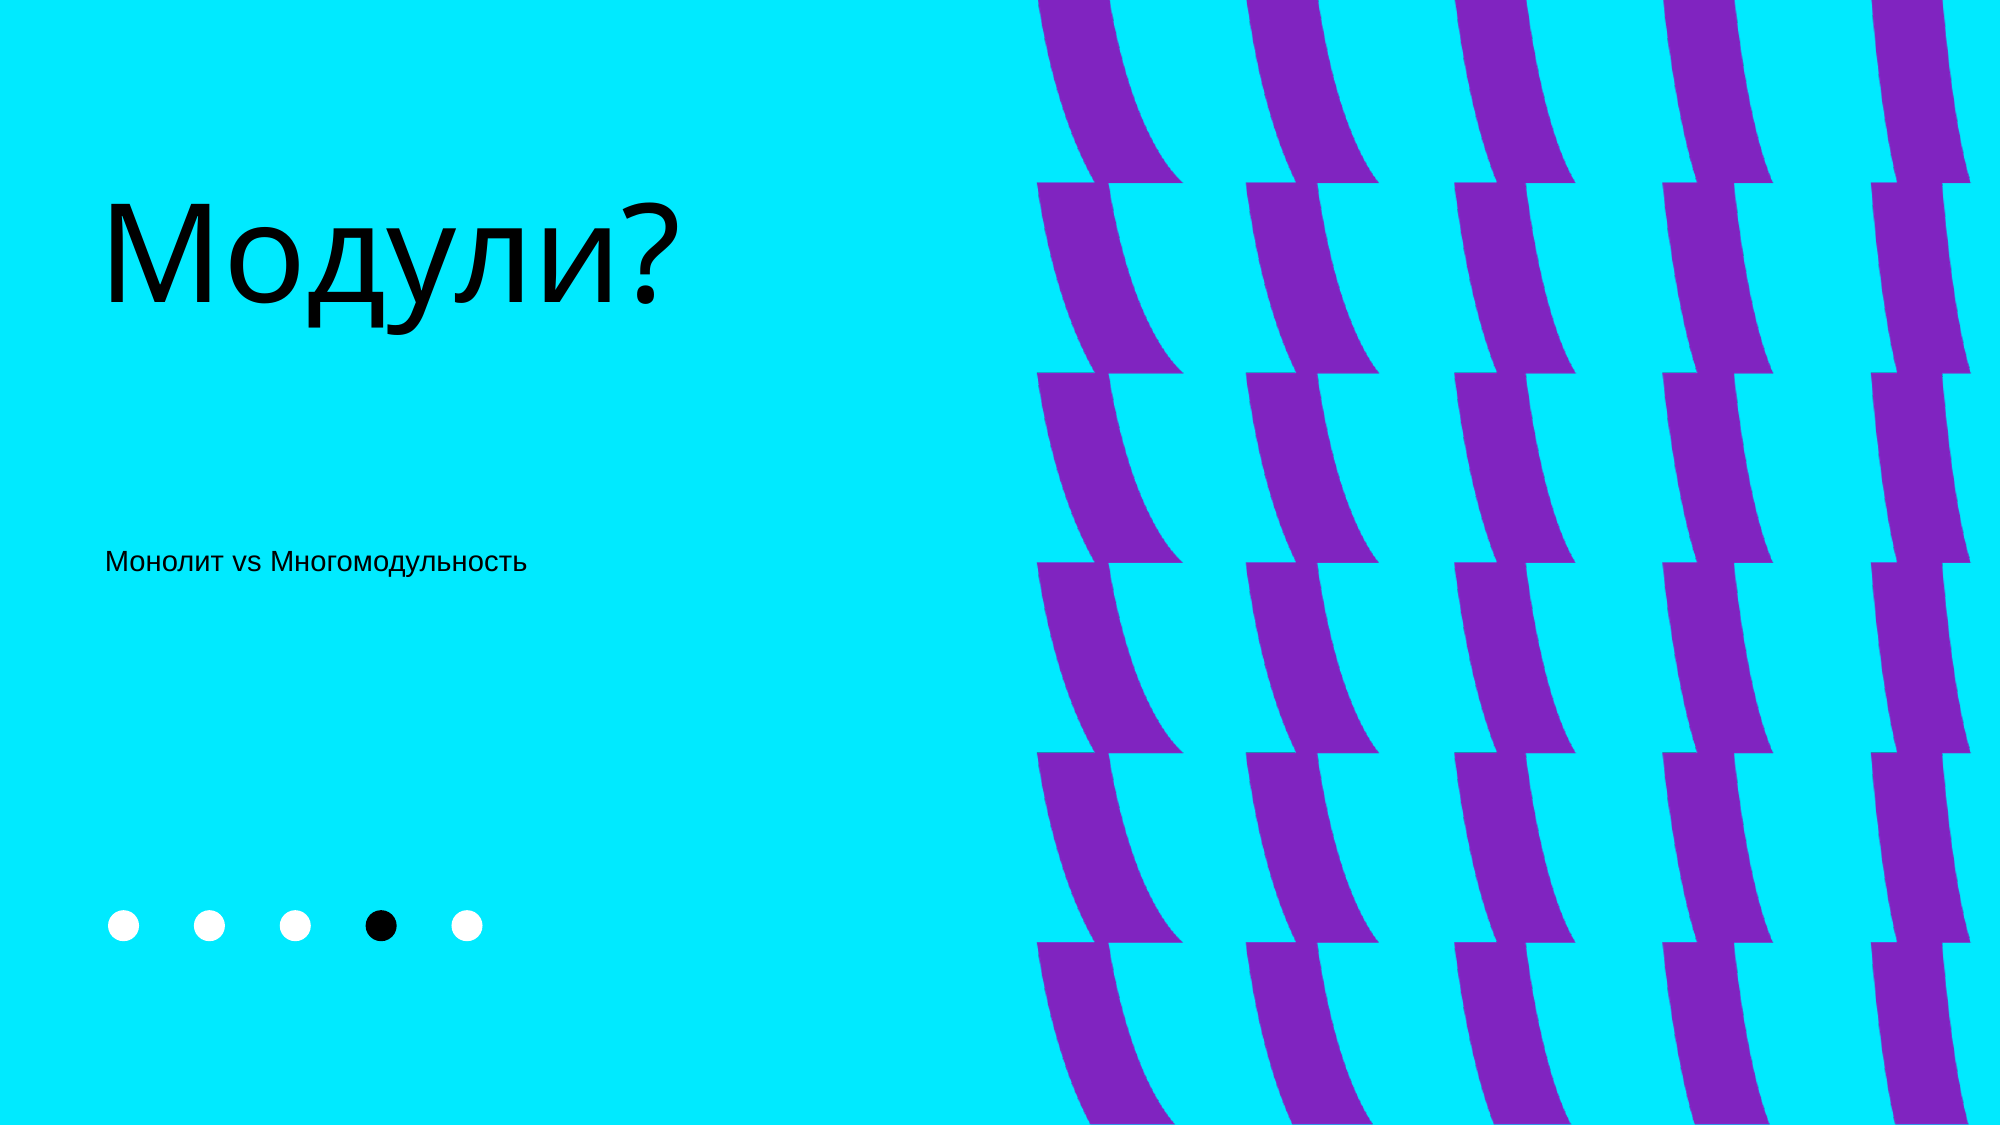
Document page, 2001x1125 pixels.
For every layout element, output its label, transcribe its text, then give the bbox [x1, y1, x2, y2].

title Модули? [98, 183, 858, 372]
text_box [279, 910, 311, 942]
picture [999, 0, 2000, 1125]
text_box [108, 910, 140, 942]
text_box [365, 910, 397, 942]
text_box [193, 910, 225, 942]
text_box [451, 910, 483, 942]
text_box Монолит vs Многомодульность [98, 533, 913, 584]
